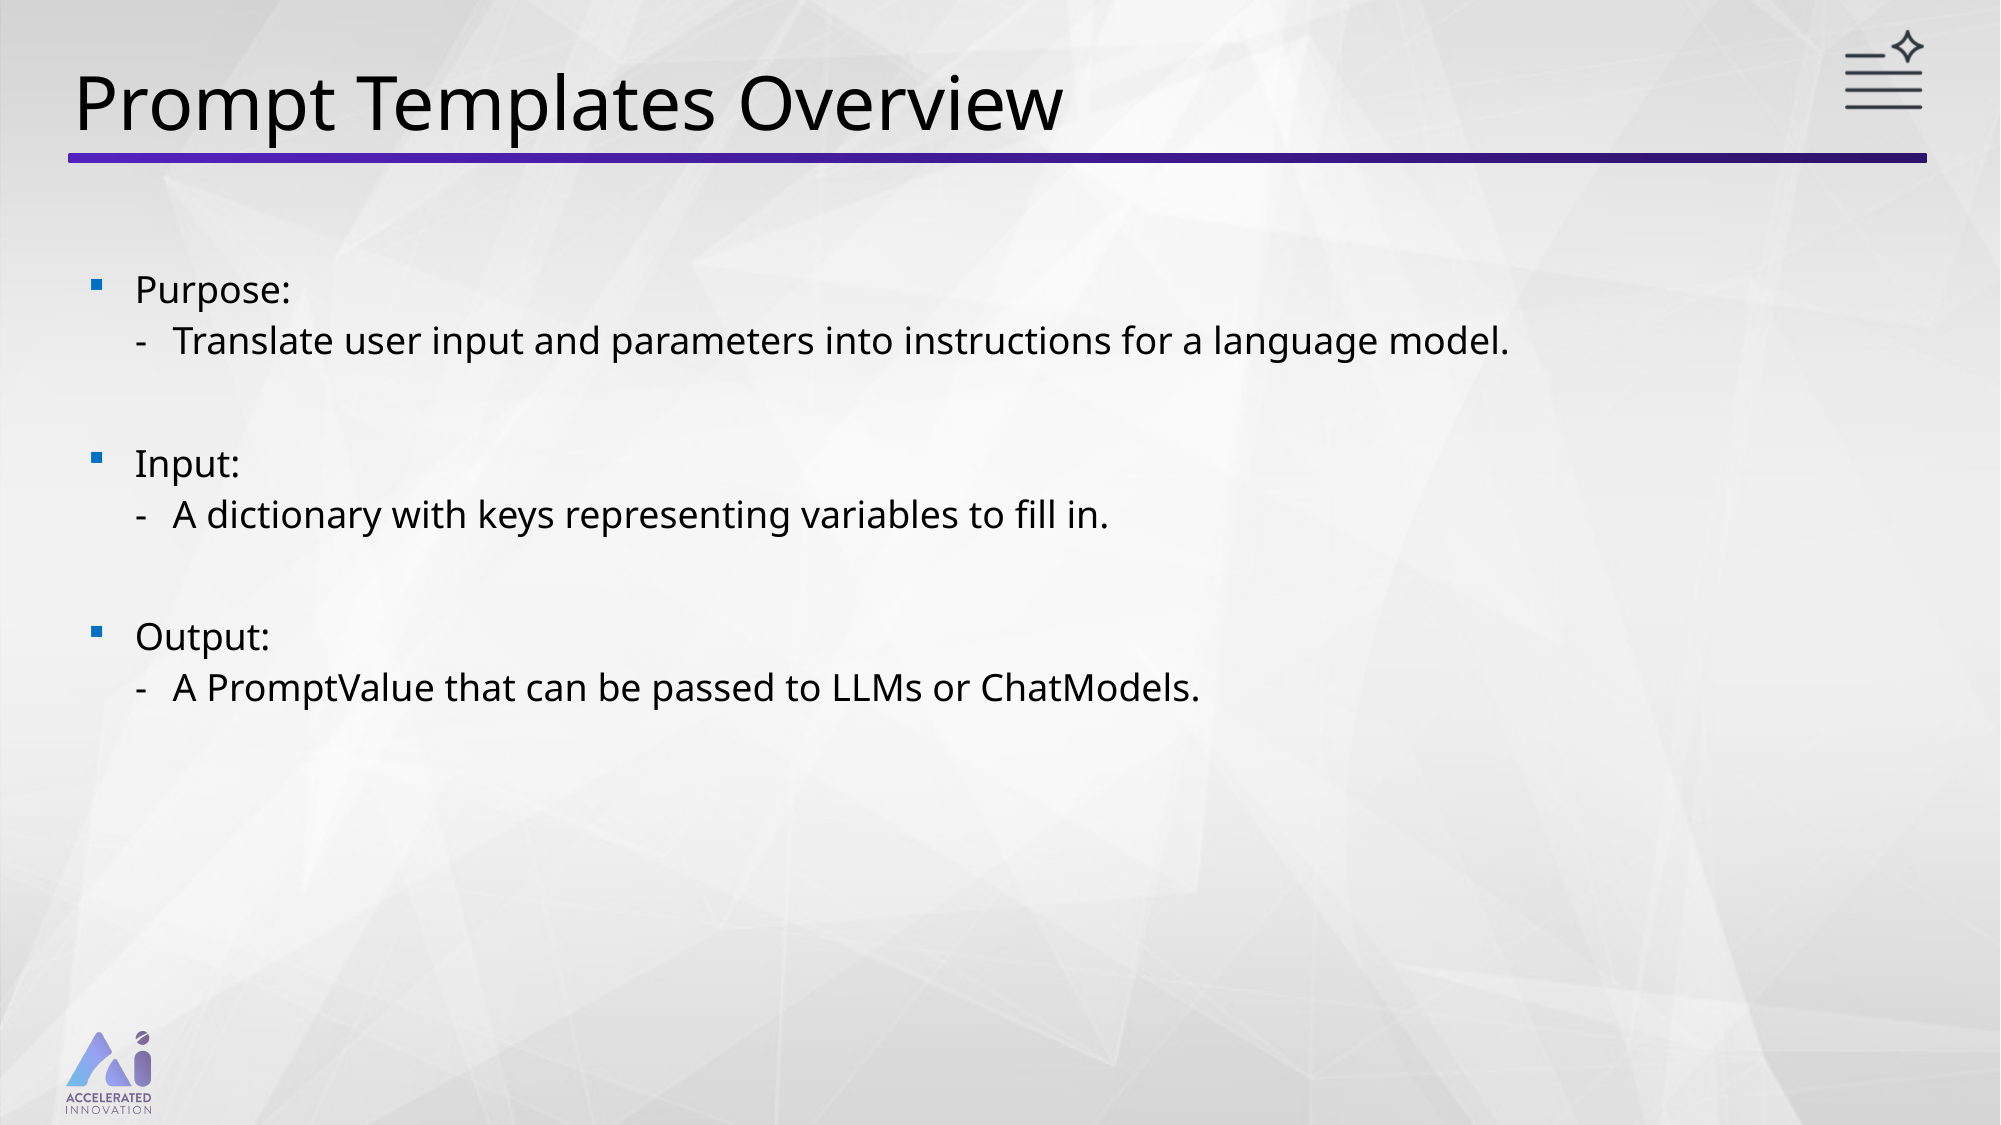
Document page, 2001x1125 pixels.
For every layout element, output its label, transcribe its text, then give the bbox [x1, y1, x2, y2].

title Prompt Templates Overview [73, 32, 1925, 154]
list Purpose: Translate user input and parameters into instructions for a language model. Input: A dictionary with keys representing variables to fill in. Output: A PromptValue that can be passed to LLMs or ChatModels. [73, 193, 1925, 1014]
picture [0, 0, 2001, 1125]
